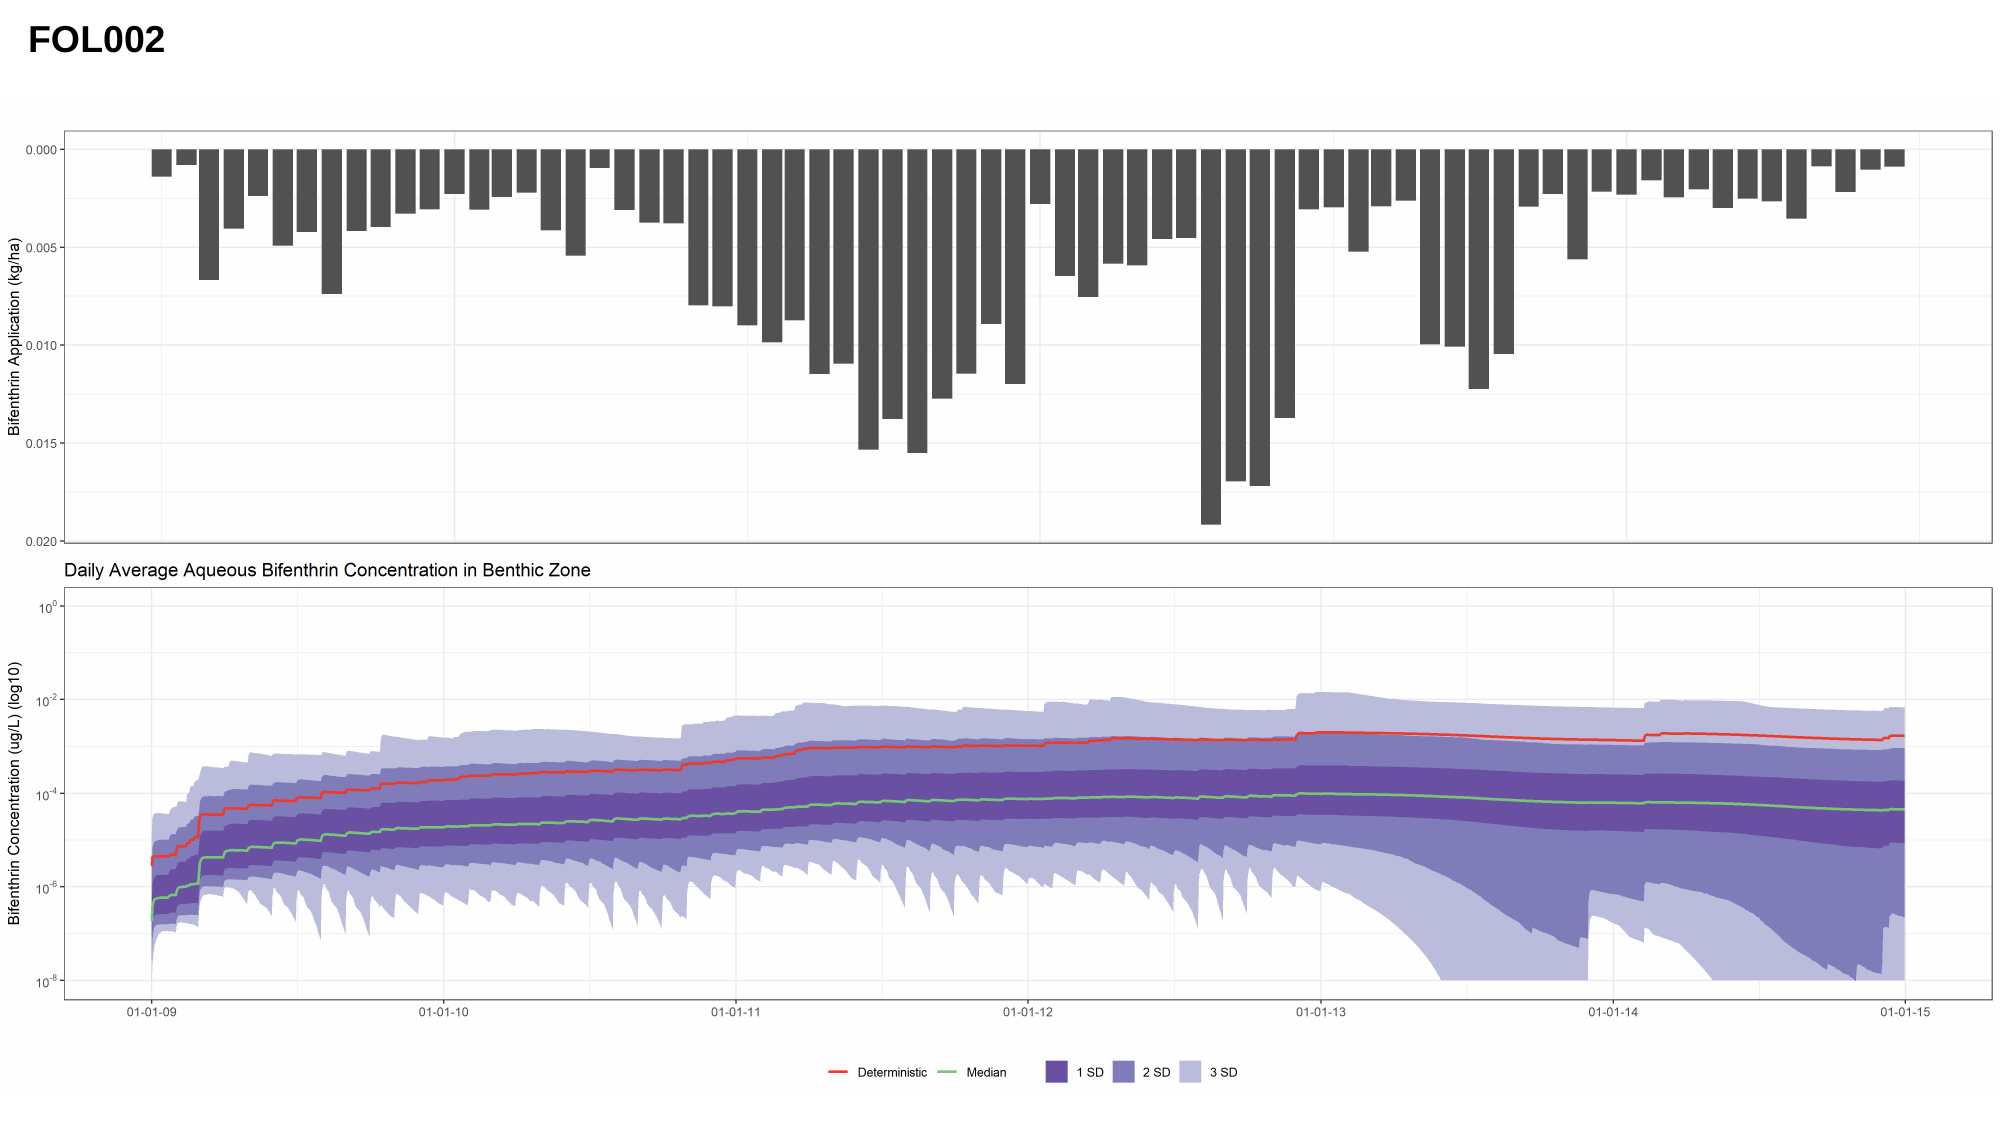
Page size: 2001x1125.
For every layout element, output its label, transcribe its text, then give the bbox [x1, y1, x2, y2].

text_box FOL002 [13, 7, 370, 68]
picture [0, 97, 2000, 1099]
